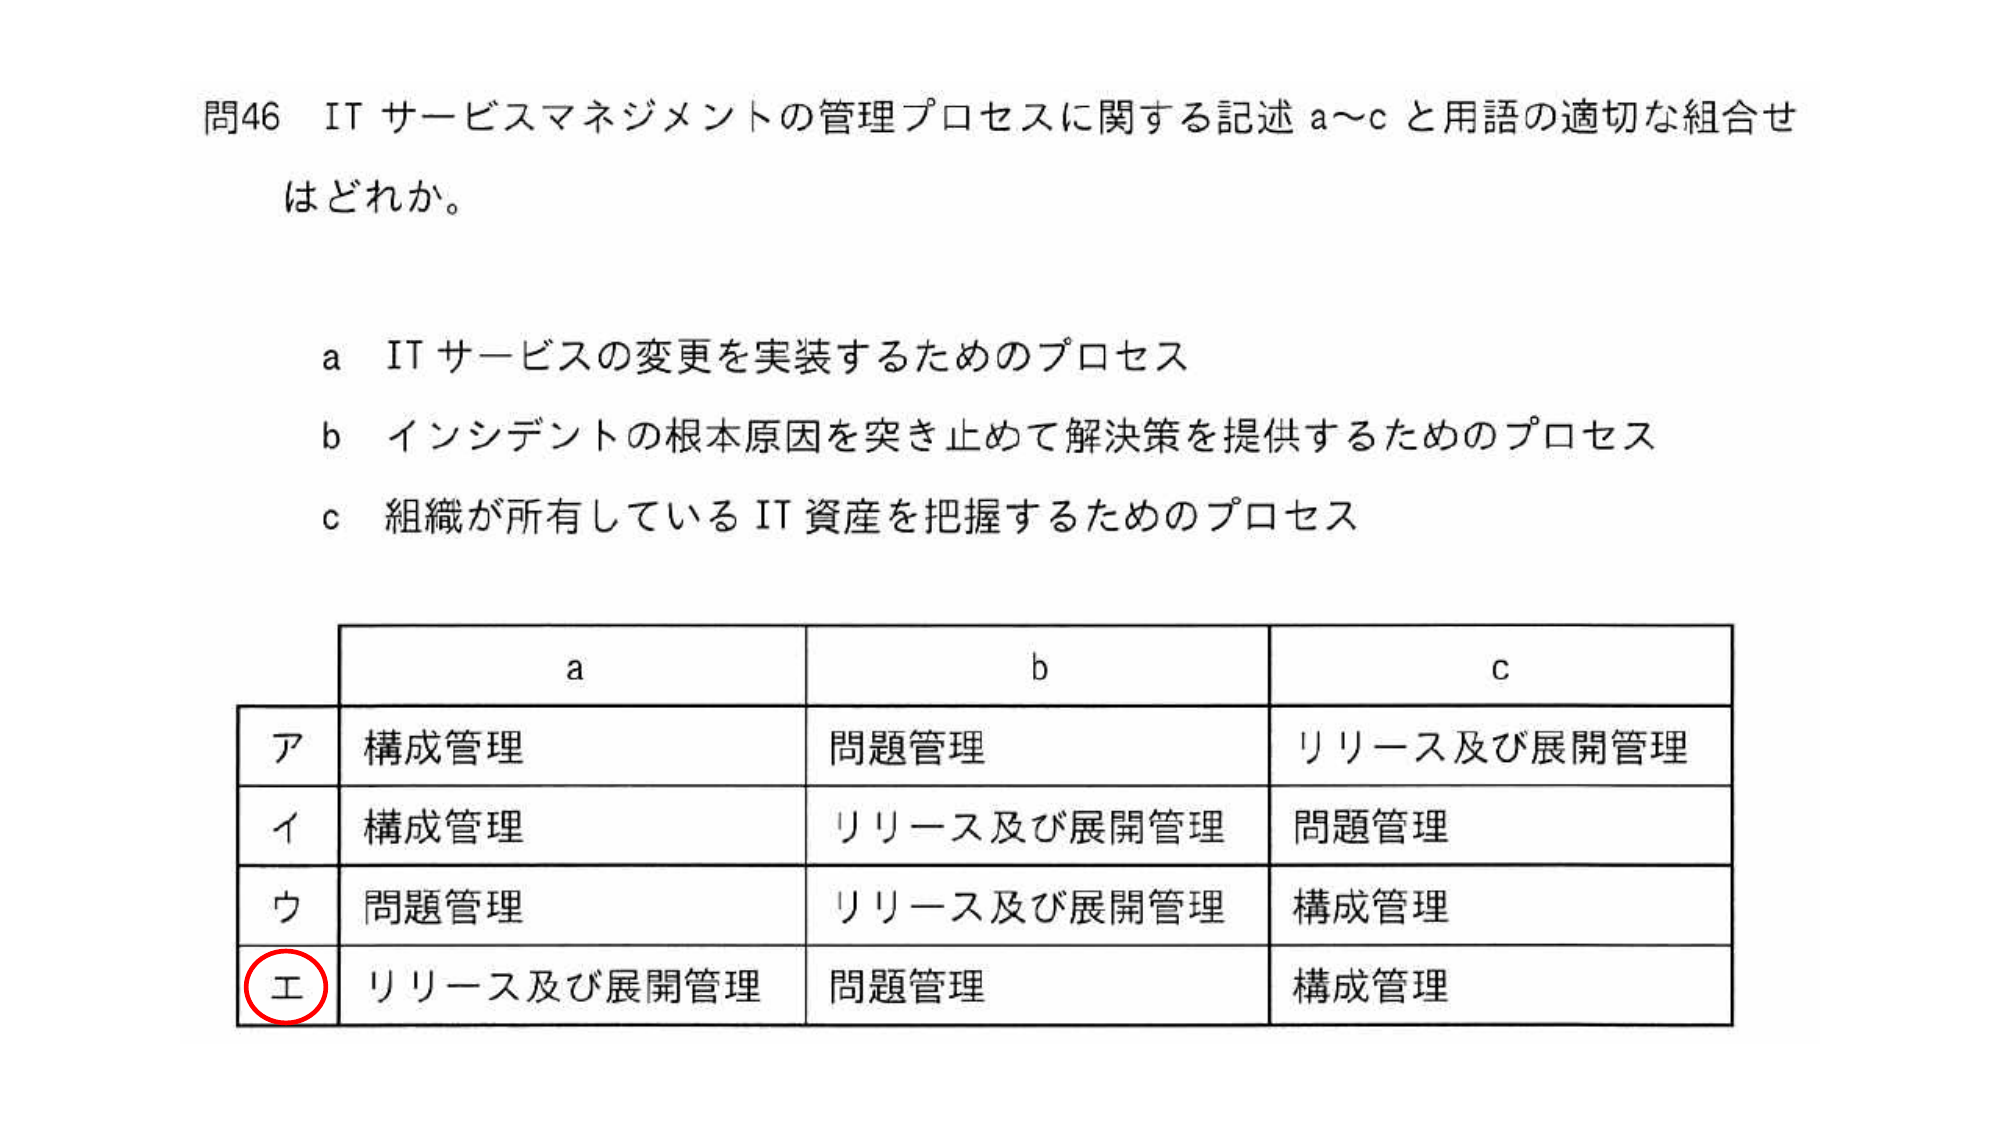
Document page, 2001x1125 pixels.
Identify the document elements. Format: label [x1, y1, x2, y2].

picture [180, 81, 1820, 1044]
